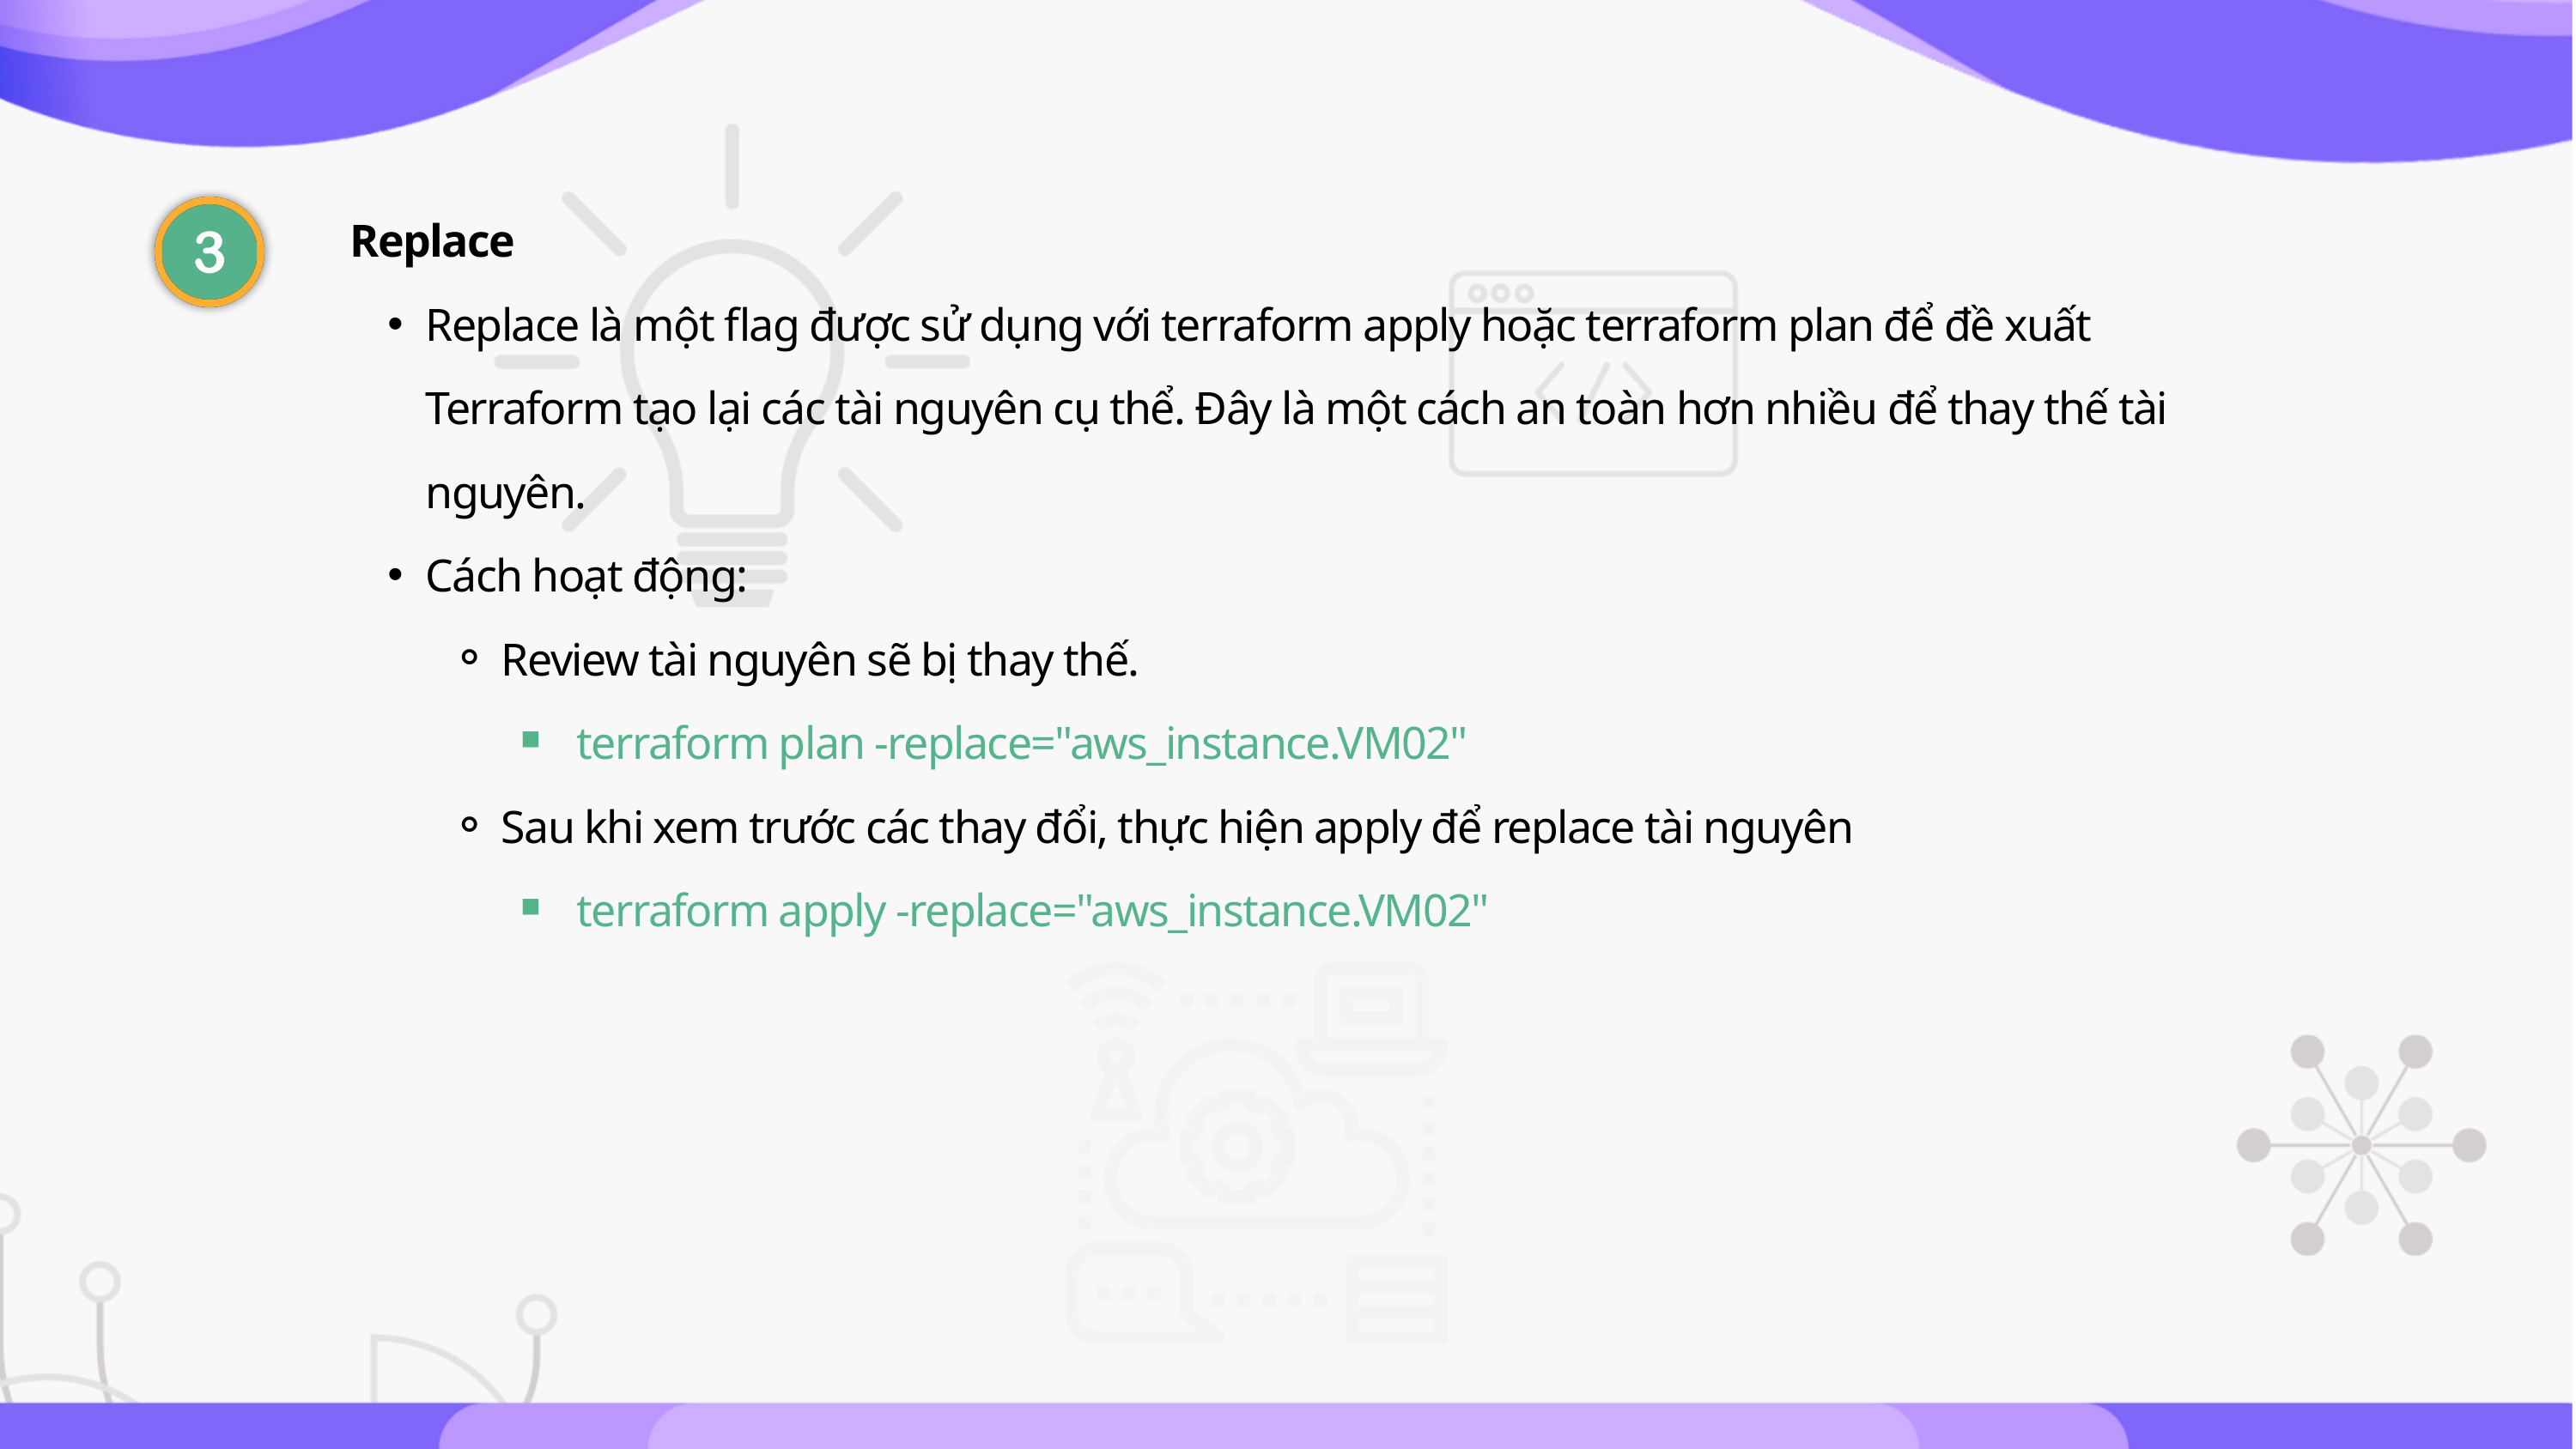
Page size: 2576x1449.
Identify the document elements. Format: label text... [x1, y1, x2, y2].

text_box Replace Replace là một flag được sử dụng với terraform apply hoặc terraform plan để đề xuất Terraform tạo lại các tài nguyên cụ thể. Đây là một cách an toàn hơn nhiều để thay thế tài nguyên. Cách hoạt động: Review tài nguyên sẽ bị thay thế. terraform plan -replace="aws_instance.VM02" Sau khi xem trước các thay đổi, thực hiện apply để replace tài nguyên terraform apply -replace="aws_instance.VM02" [349, 182, 2188, 1020]
text_box [155, 197, 264, 307]
text_box [144, 187, 275, 317]
text_box [0, 0, 2573, 1449]
text_box [161, 204, 258, 300]
